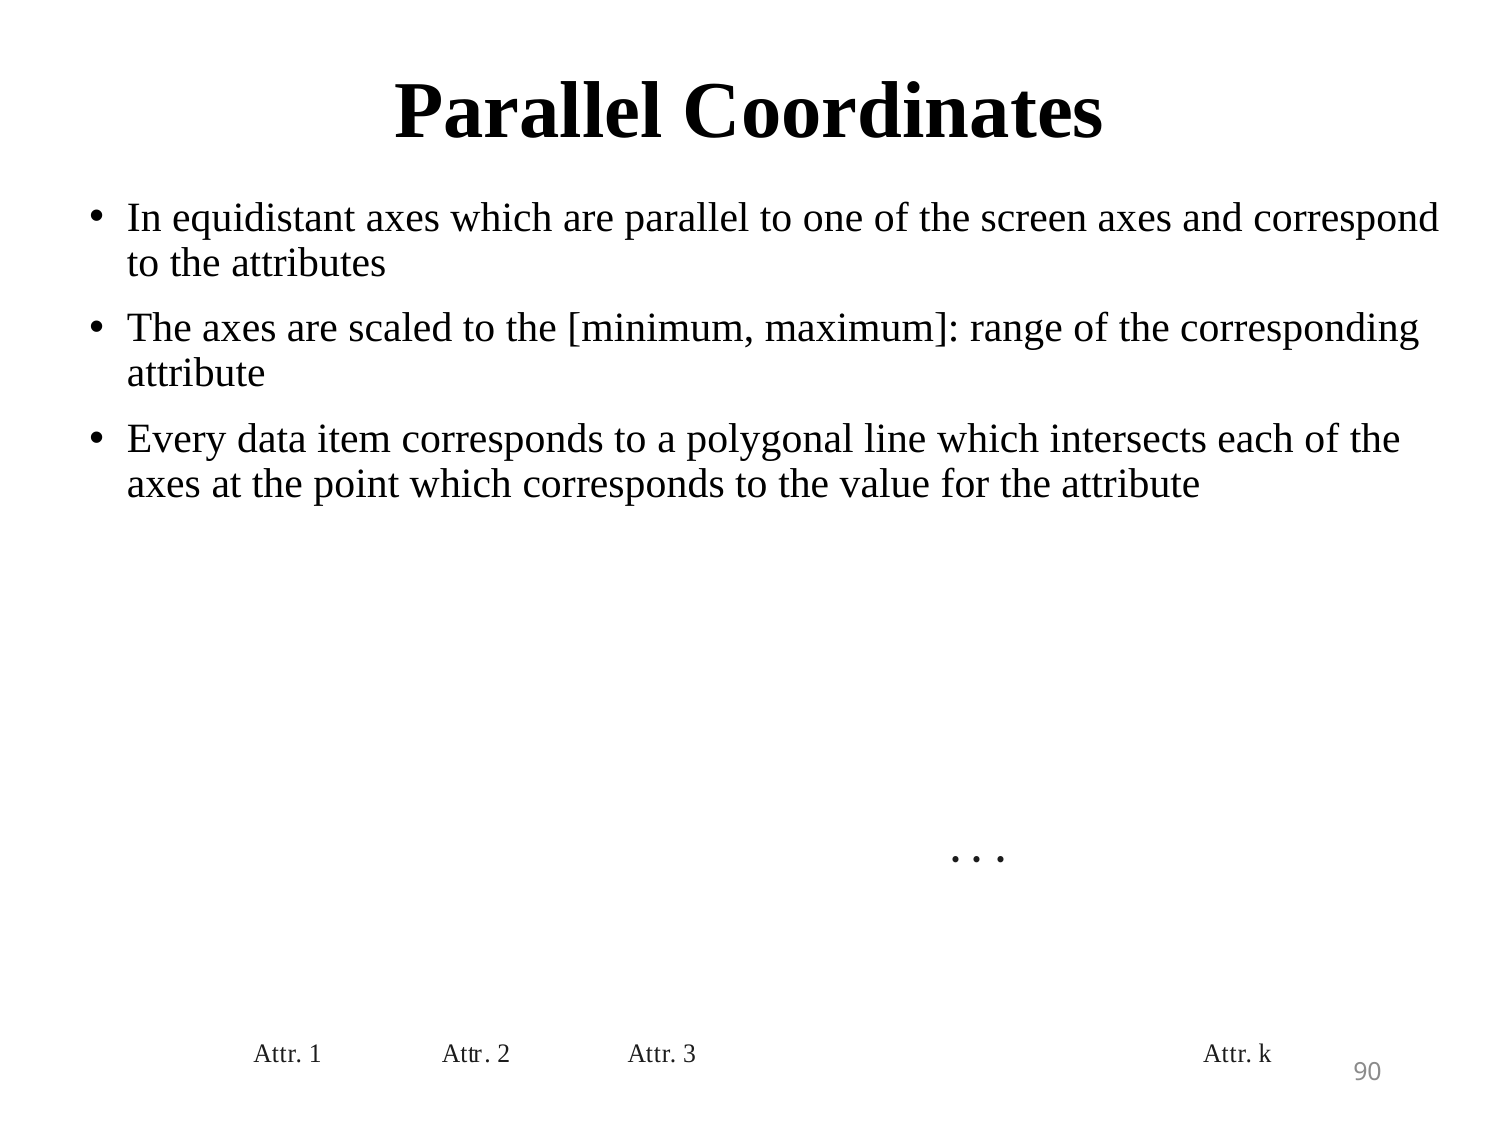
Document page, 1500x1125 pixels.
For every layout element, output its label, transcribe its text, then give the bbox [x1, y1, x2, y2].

slide_number 90 [1059, 1042, 1397, 1103]
list In equidistant axes which are parallel to one of the screen axes and correspond to the attributes The axes are scaled to the [minimum, maximum]: range of the corresponding attribute Every data item corresponds to a polygonal line which intersects each of the axes at the point which corresponds to the value for the attribute [74, 187, 1462, 563]
title Parallel Coordinates [103, 59, 1397, 163]
picture [237, 637, 1313, 1085]
